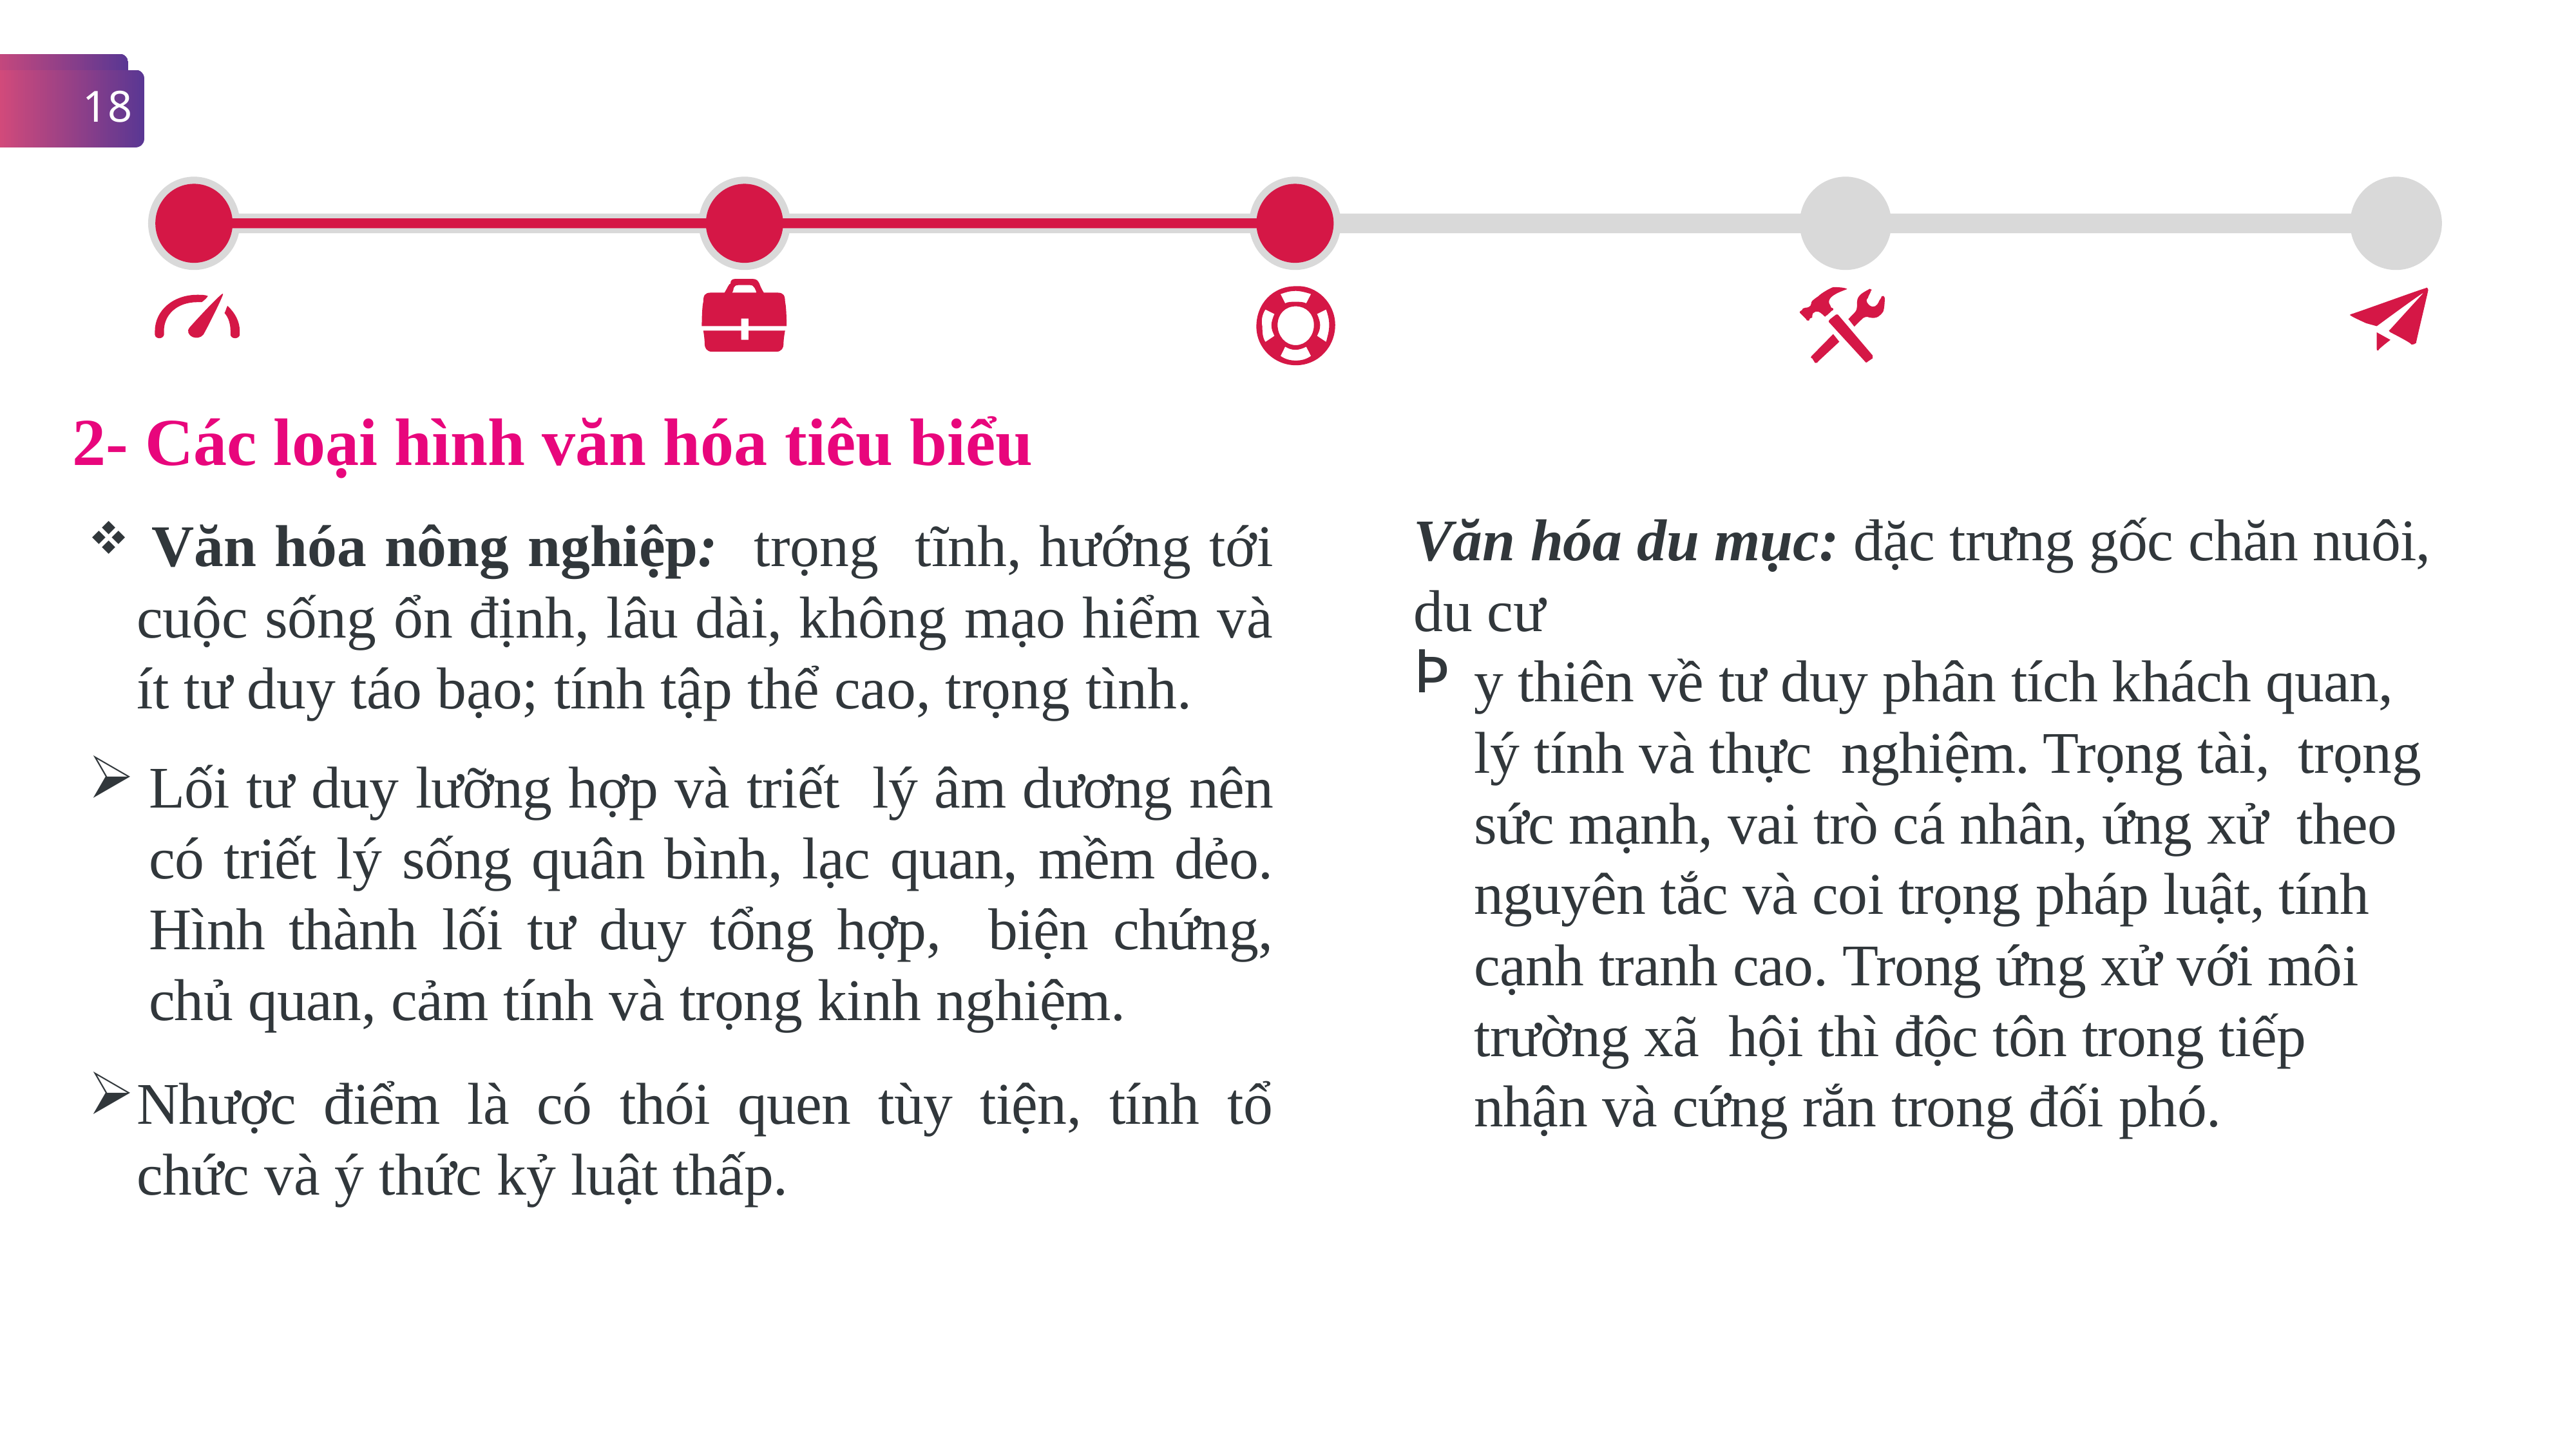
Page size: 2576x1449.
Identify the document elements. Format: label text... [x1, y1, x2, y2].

text_box [701, 279, 787, 327]
text_box [188, 294, 224, 338]
text_box [224, 305, 240, 339]
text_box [148, 176, 2442, 270]
text_box [1828, 314, 1873, 363]
text_box [1800, 287, 1847, 321]
text_box [2349, 287, 2428, 345]
text_box [155, 294, 208, 339]
text_box 18 [0, 70, 144, 147]
text_box 2- Các loại hình văn hóa tiêu biểu Văn hóa nông nghiệp: trọng tĩnh, hướng tới cuộc sống ổn định, lâu dài, không mạo hiểm và ít tư duy táo bạo; tính tập thể cao, trọng tình. Lối tư duy lưỡng hợp và triết lý âm dương nên có triết lý sống quân bình, lạc quan, mềm dẻo. Hình thành lối tư duy tổng hợp, biện chứng, chủ quan, cảm tính và trọng kinh nghiệm. Nhược điểm là có thói quen tùy tiện, tính tổ chức và ý thức kỷ luật thấp. [61, 360, 1308, 1240]
slide_number 18 [0, 53, 129, 70]
text_box Văn hóa du mục: đặc trưng gốc chăn nuôi, du cư y thiên về tư duy phân tích khách quan, lý tính và thực nghiệm. Trọng tài, trọng sức mạnh, vai trò cá nhân, ứng xử theo nguyên tắc và coi trọng pháp luật, tính cạnh tranh cao. Trong ứng xử với môi trường xã hội thì độc tôn trong tiếp nhận và cứng rắn trong đối phó. [1404, 497, 2442, 1144]
text_box [2376, 332, 2390, 351]
text_box [1848, 289, 1885, 327]
text_box [703, 330, 785, 352]
text_box [1811, 334, 1840, 363]
text_box [1256, 286, 1335, 364]
